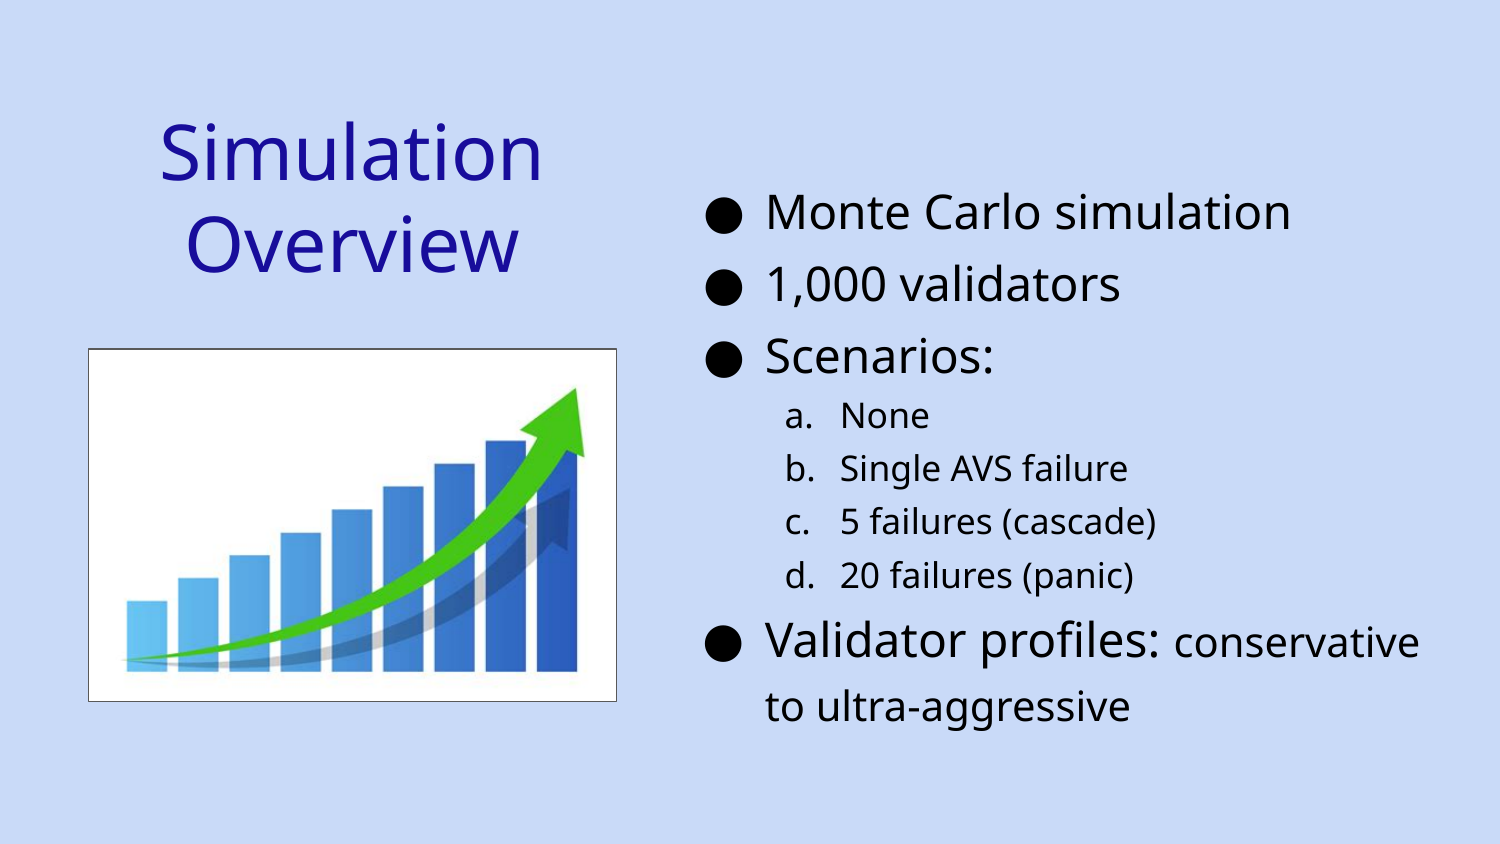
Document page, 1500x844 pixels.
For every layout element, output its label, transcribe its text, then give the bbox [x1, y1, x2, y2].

text_box Monte Carlo simulation 1,000 validators Scenarios: None Single AVS failure 5 failures (cascade) 20 failures (panic) Validator profiles: conservative to ultra-aggressive [674, 152, 1479, 750]
picture [88, 349, 616, 701]
list Simulation Overview [51, 88, 654, 336]
